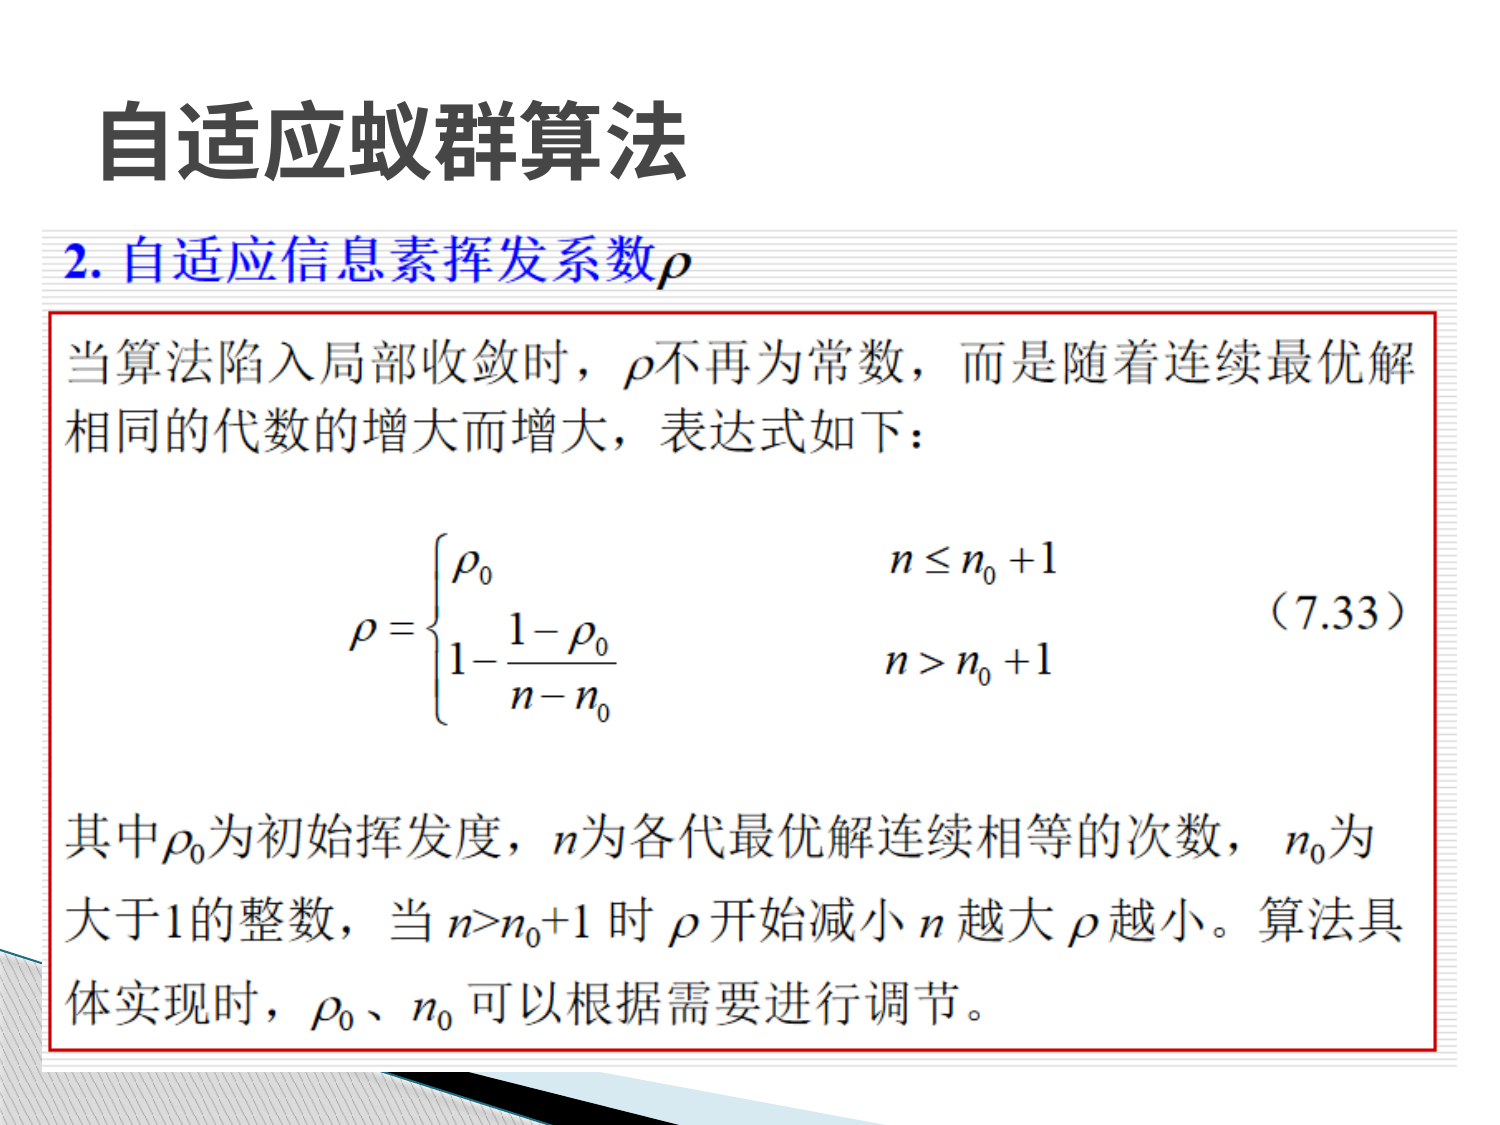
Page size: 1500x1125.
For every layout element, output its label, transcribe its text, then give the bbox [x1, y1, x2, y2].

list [42, 227, 1457, 1073]
title 自适应蚁群算法 [76, 45, 1425, 227]
